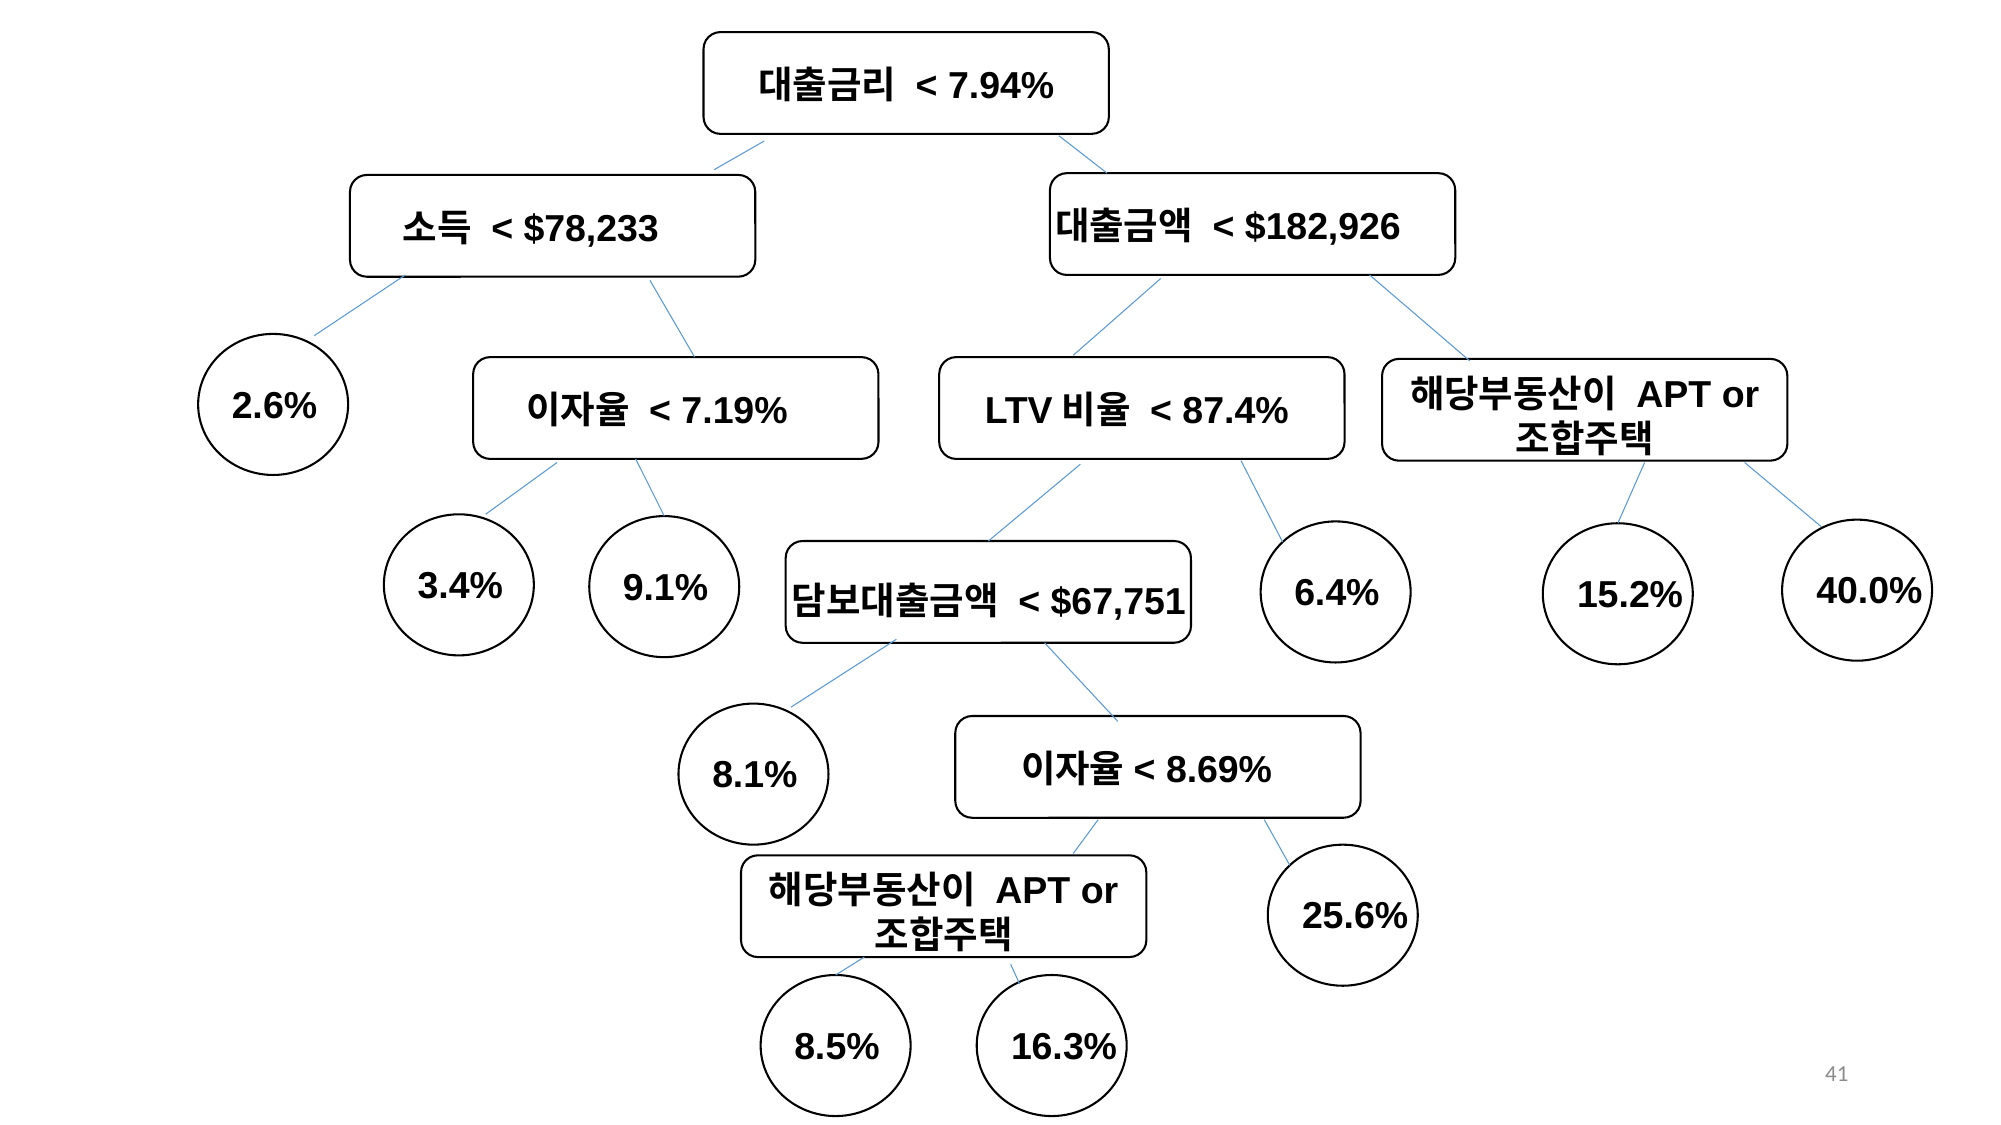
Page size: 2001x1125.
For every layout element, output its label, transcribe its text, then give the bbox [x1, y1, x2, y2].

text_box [1600, 479, 1662, 507]
text_box [938, 356, 1346, 460]
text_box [621, 473, 679, 502]
text_box 8.1% [697, 742, 813, 803]
text_box 이자율 < 7.19% [511, 378, 803, 439]
text_box 6.4% [1279, 560, 1395, 621]
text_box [485, 462, 558, 515]
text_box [314, 274, 406, 336]
text_box [348, 173, 757, 278]
text_box [954, 714, 1362, 819]
text_box 3.4% [402, 553, 518, 614]
text_box [1259, 520, 1412, 664]
text_box [784, 539, 1193, 569]
text_box [1781, 518, 1927, 662]
text_box [1541, 522, 1688, 666]
text_box [1048, 172, 1457, 276]
text_box 이자율< 8.69% [1006, 737, 1287, 798]
text_box 9.1% [608, 555, 724, 616]
text_box [975, 973, 1122, 1118]
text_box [1221, 480, 1303, 523]
text_box [677, 702, 830, 846]
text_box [1254, 829, 1300, 856]
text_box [1041, 645, 1121, 719]
text_box 담보대출금액 < $67,751 [776, 569, 1201, 630]
text_box 2.6% [217, 373, 333, 433]
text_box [1744, 462, 1822, 527]
text_box [1266, 843, 1413, 987]
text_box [790, 639, 897, 708]
text_box 15.2% [1562, 562, 1698, 623]
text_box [1369, 274, 1470, 361]
text_box 40.0% [1801, 558, 1938, 619]
text_box 16.3% [996, 1014, 1132, 1074]
text_box [588, 515, 741, 659]
slide_number 40 [1413, 1042, 1864, 1103]
text_box [702, 31, 1110, 135]
text_box [785, 630, 1192, 644]
text_box [1470, 357, 1789, 462]
text_box 해당부동산이 APT or 조합주택 [754, 858, 1134, 964]
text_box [1005, 969, 1025, 979]
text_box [1073, 278, 1161, 356]
text_box [197, 332, 350, 477]
text_box 8.5% [779, 1014, 895, 1074]
text_box 해당부동산이 APT or 조합주택 [1395, 362, 1775, 468]
text_box LTV비율 < 87.4% [969, 378, 1304, 439]
text_box [382, 513, 535, 657]
text_box 소득 < $78,233 [387, 196, 674, 257]
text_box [714, 140, 765, 170]
text_box [1381, 361, 1469, 462]
text_box 대출금리 < 7.94% [743, 53, 1069, 114]
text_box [988, 464, 1081, 541]
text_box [835, 957, 865, 975]
text_box [759, 973, 912, 1118]
text_box [472, 356, 880, 460]
text_box 대출금액 < $182,926 [1040, 194, 1416, 255]
text_box [739, 854, 1148, 958]
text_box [1068, 824, 1103, 850]
text_box 25.6% [1287, 883, 1423, 944]
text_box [633, 296, 711, 342]
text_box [1058, 135, 1108, 174]
